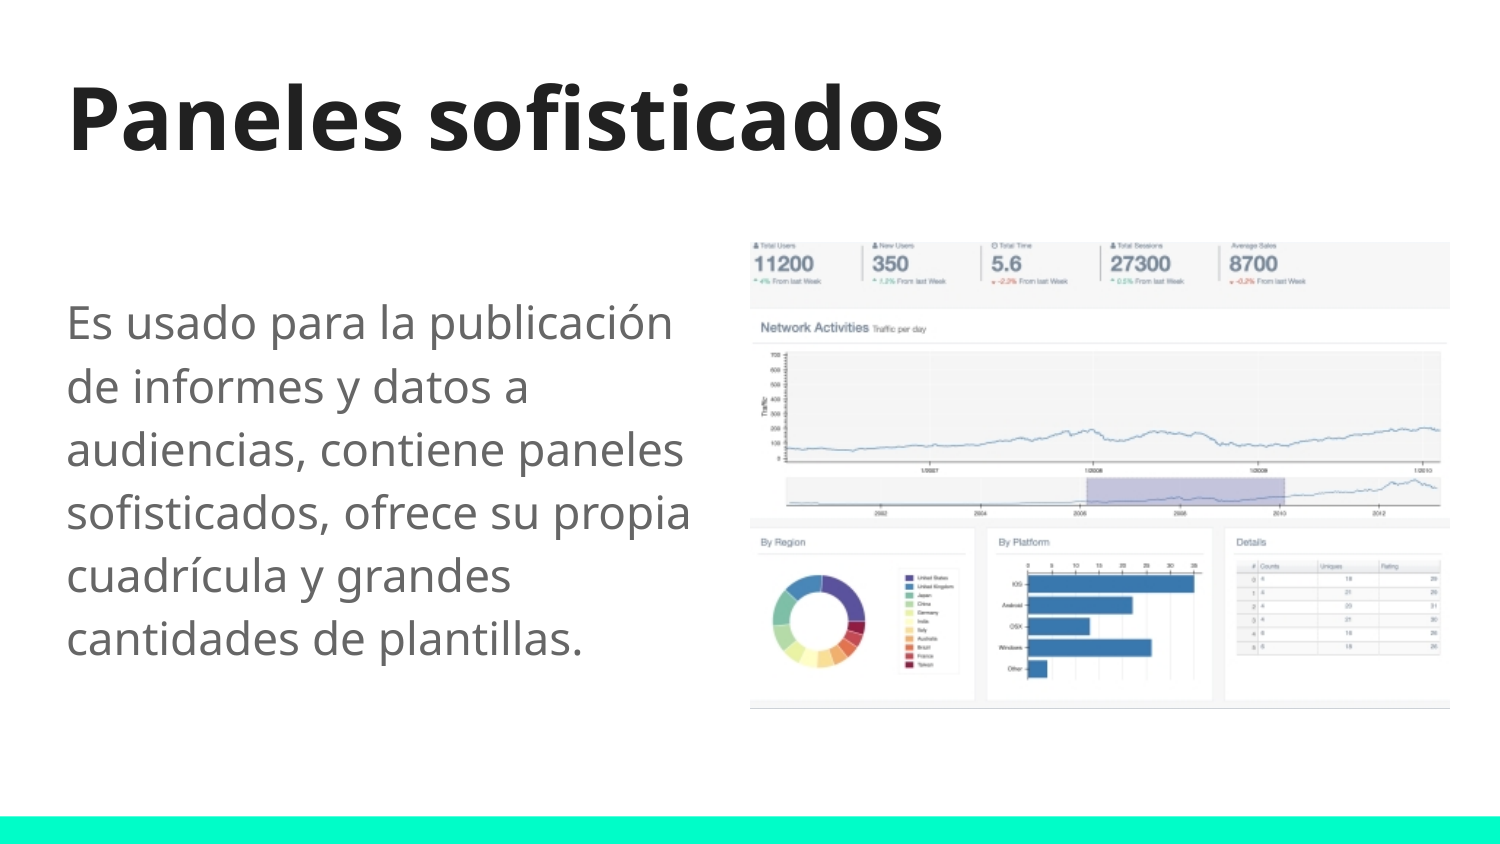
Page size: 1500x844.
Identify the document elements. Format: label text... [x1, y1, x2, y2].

list Es usado para la publicación de informes y datos a audiencias, contiene paneles sofisticados, ofrece su propia cuadrícula y grandes cantidades de plantillas. [51, 201, 750, 750]
title Paneles sofisticados [51, 48, 1449, 180]
picture [749, 242, 1451, 709]
